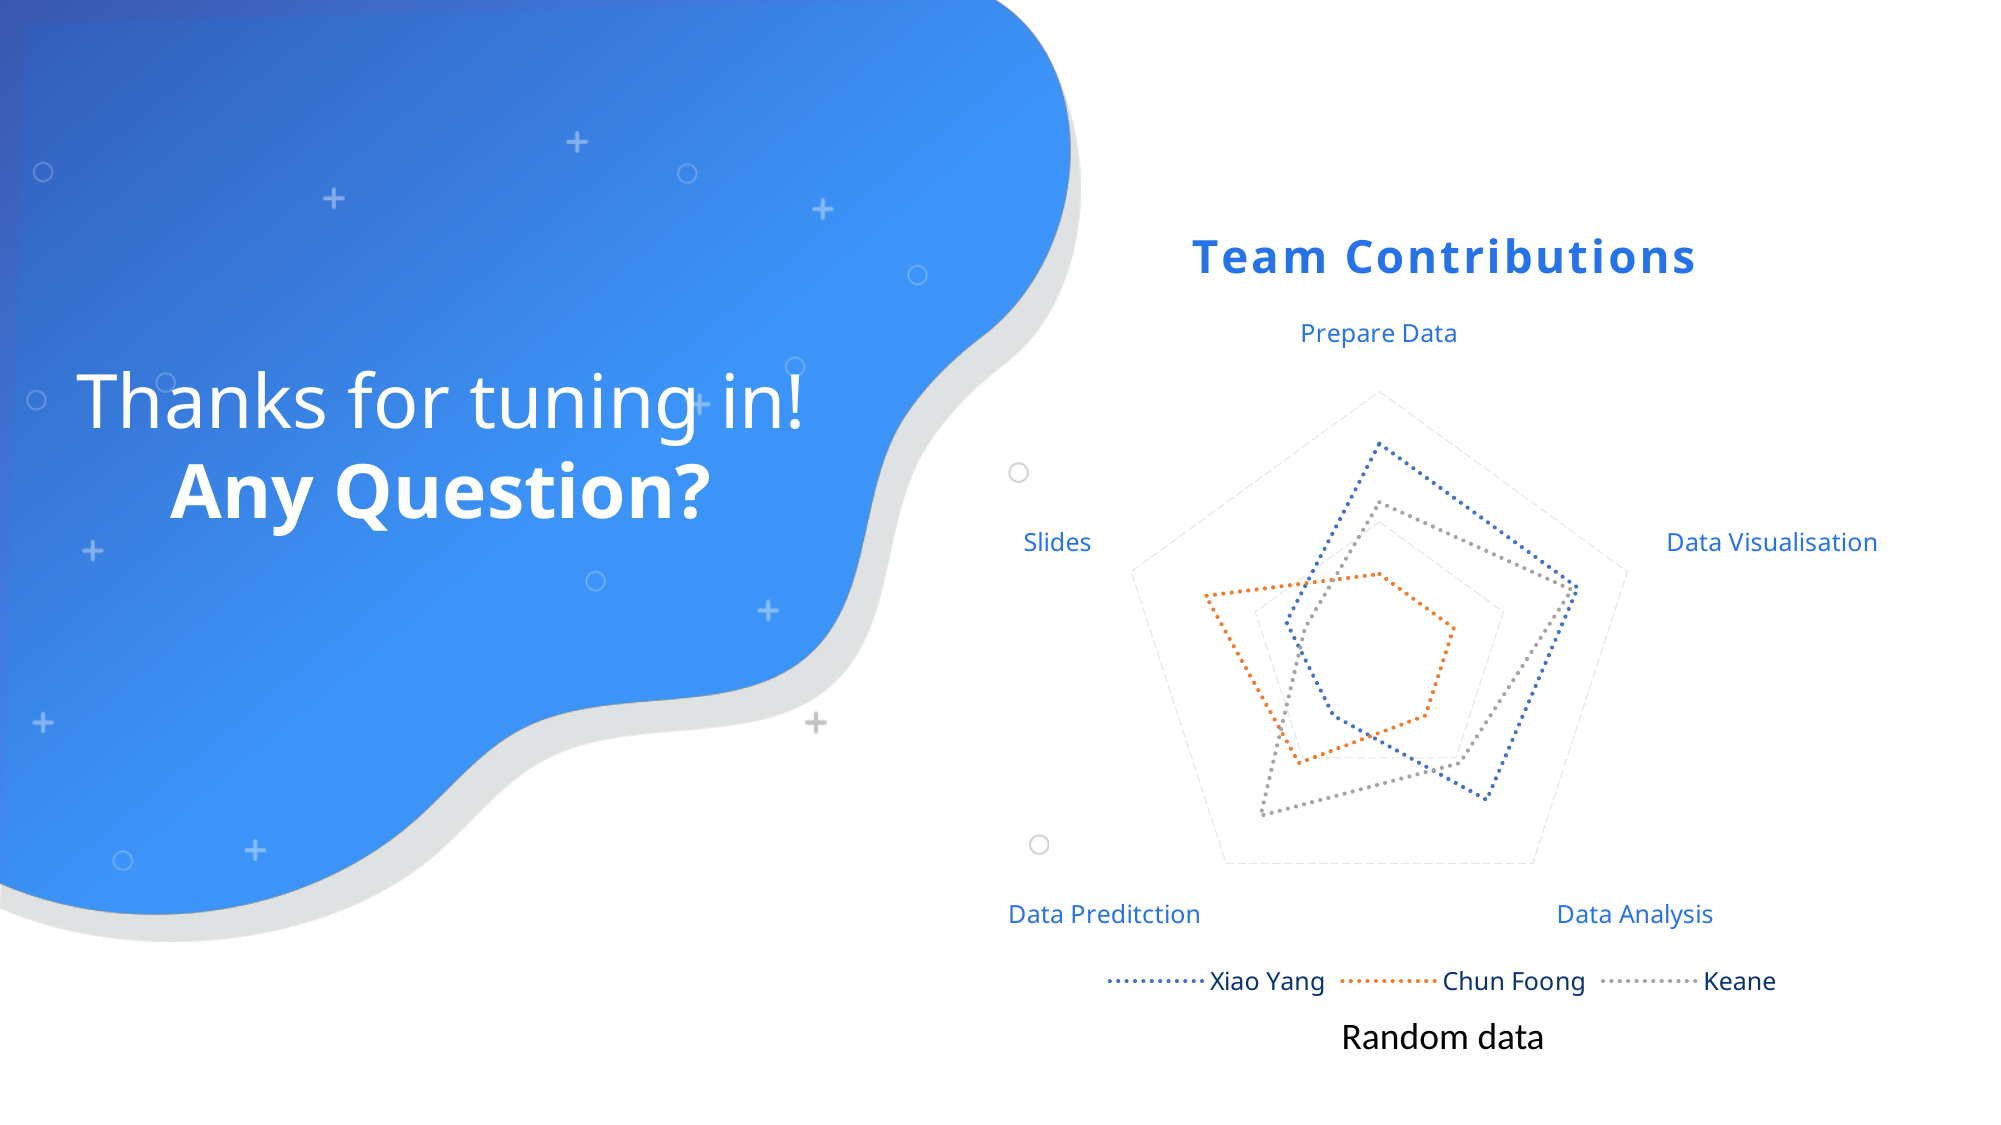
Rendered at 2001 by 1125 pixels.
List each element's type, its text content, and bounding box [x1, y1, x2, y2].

picture [0, 0, 1081, 942]
text_box Random data [1326, 1005, 1560, 1065]
chart [823, 186, 2000, 1005]
